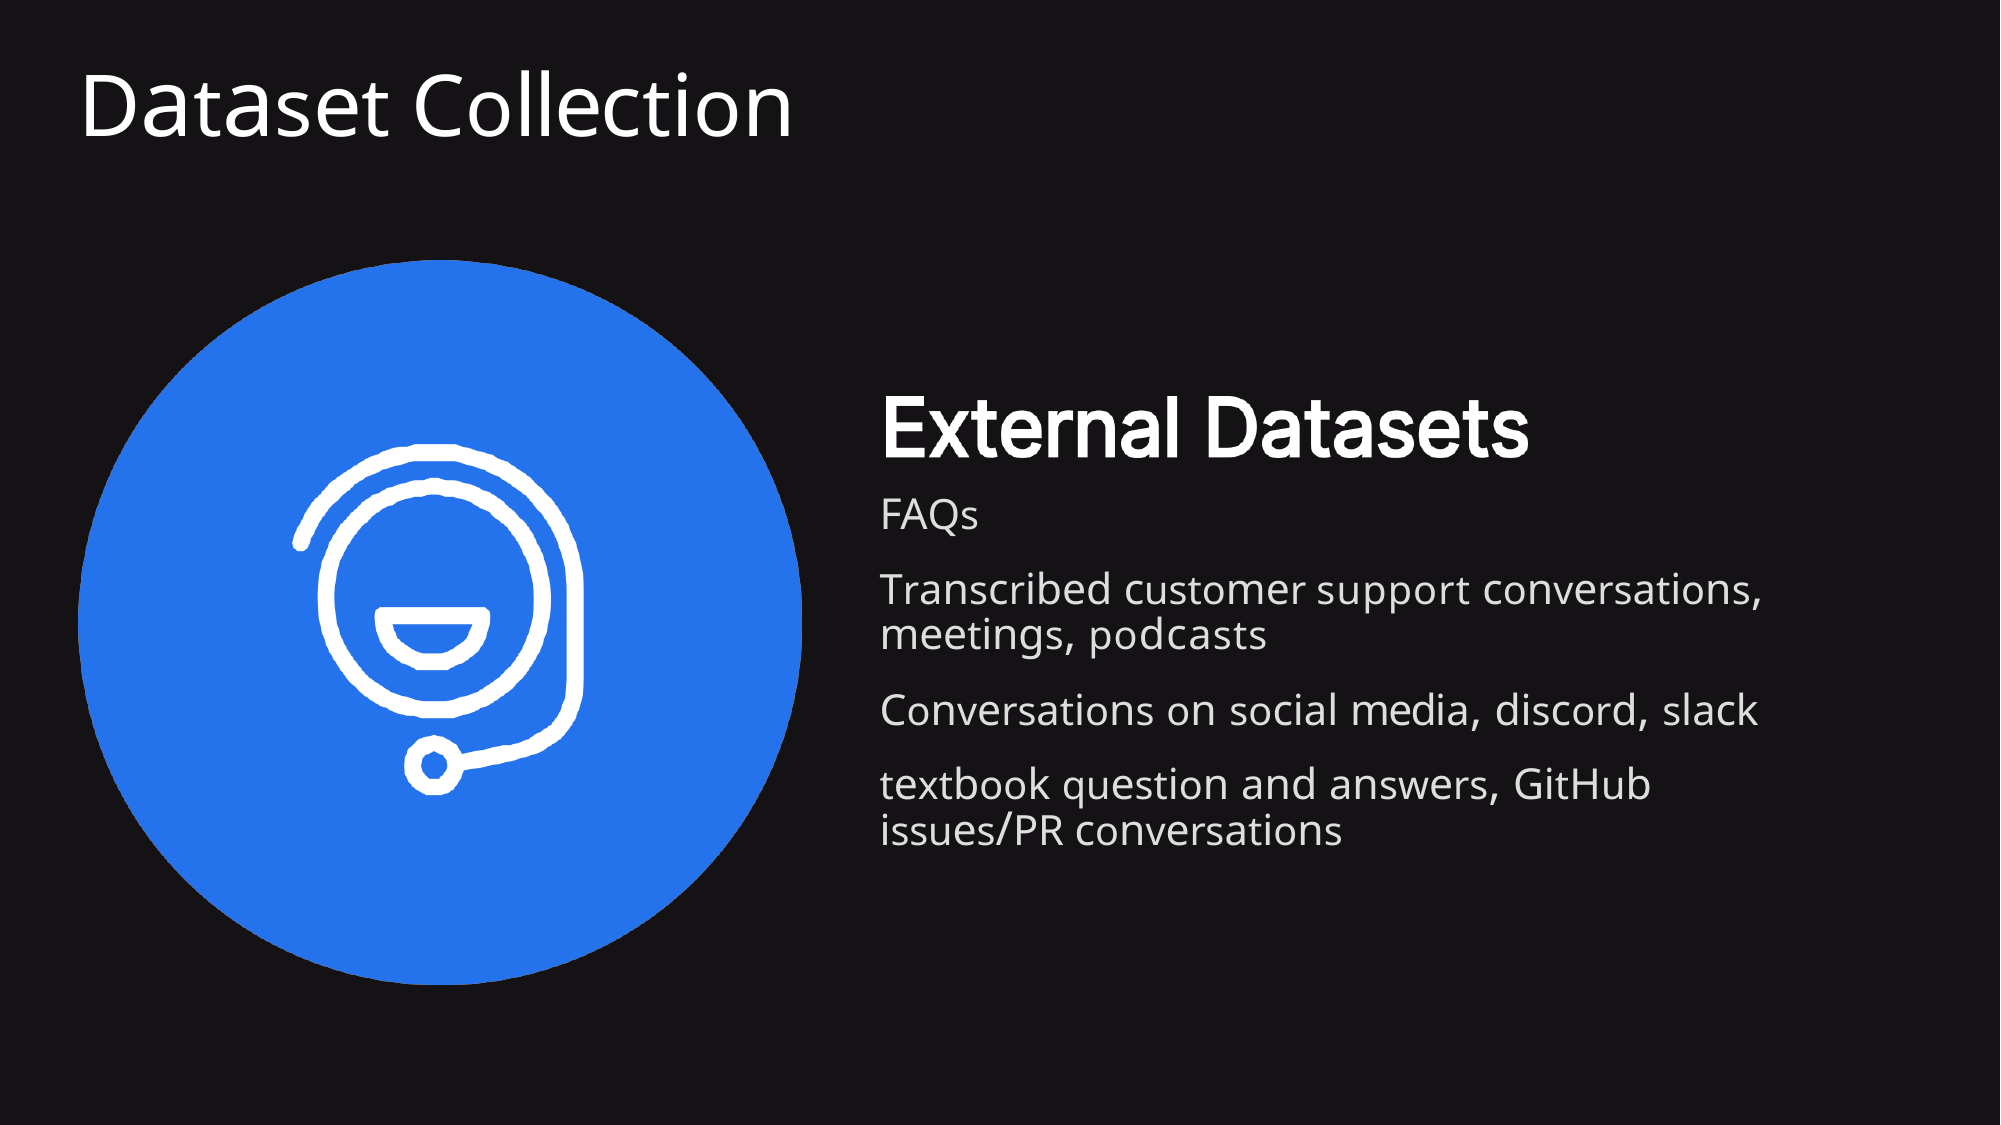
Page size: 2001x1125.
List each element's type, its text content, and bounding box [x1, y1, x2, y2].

picture [77, 260, 802, 985]
title Dataset Collection [76, 39, 1924, 231]
list FAQs Transcribed customer support conversations, meetings, podcasts Conversations on social media, discord, slack textbook question and answers, GitHub issues/PR conversations [877, 253, 1921, 1125]
picture [886, 395, 1528, 458]
